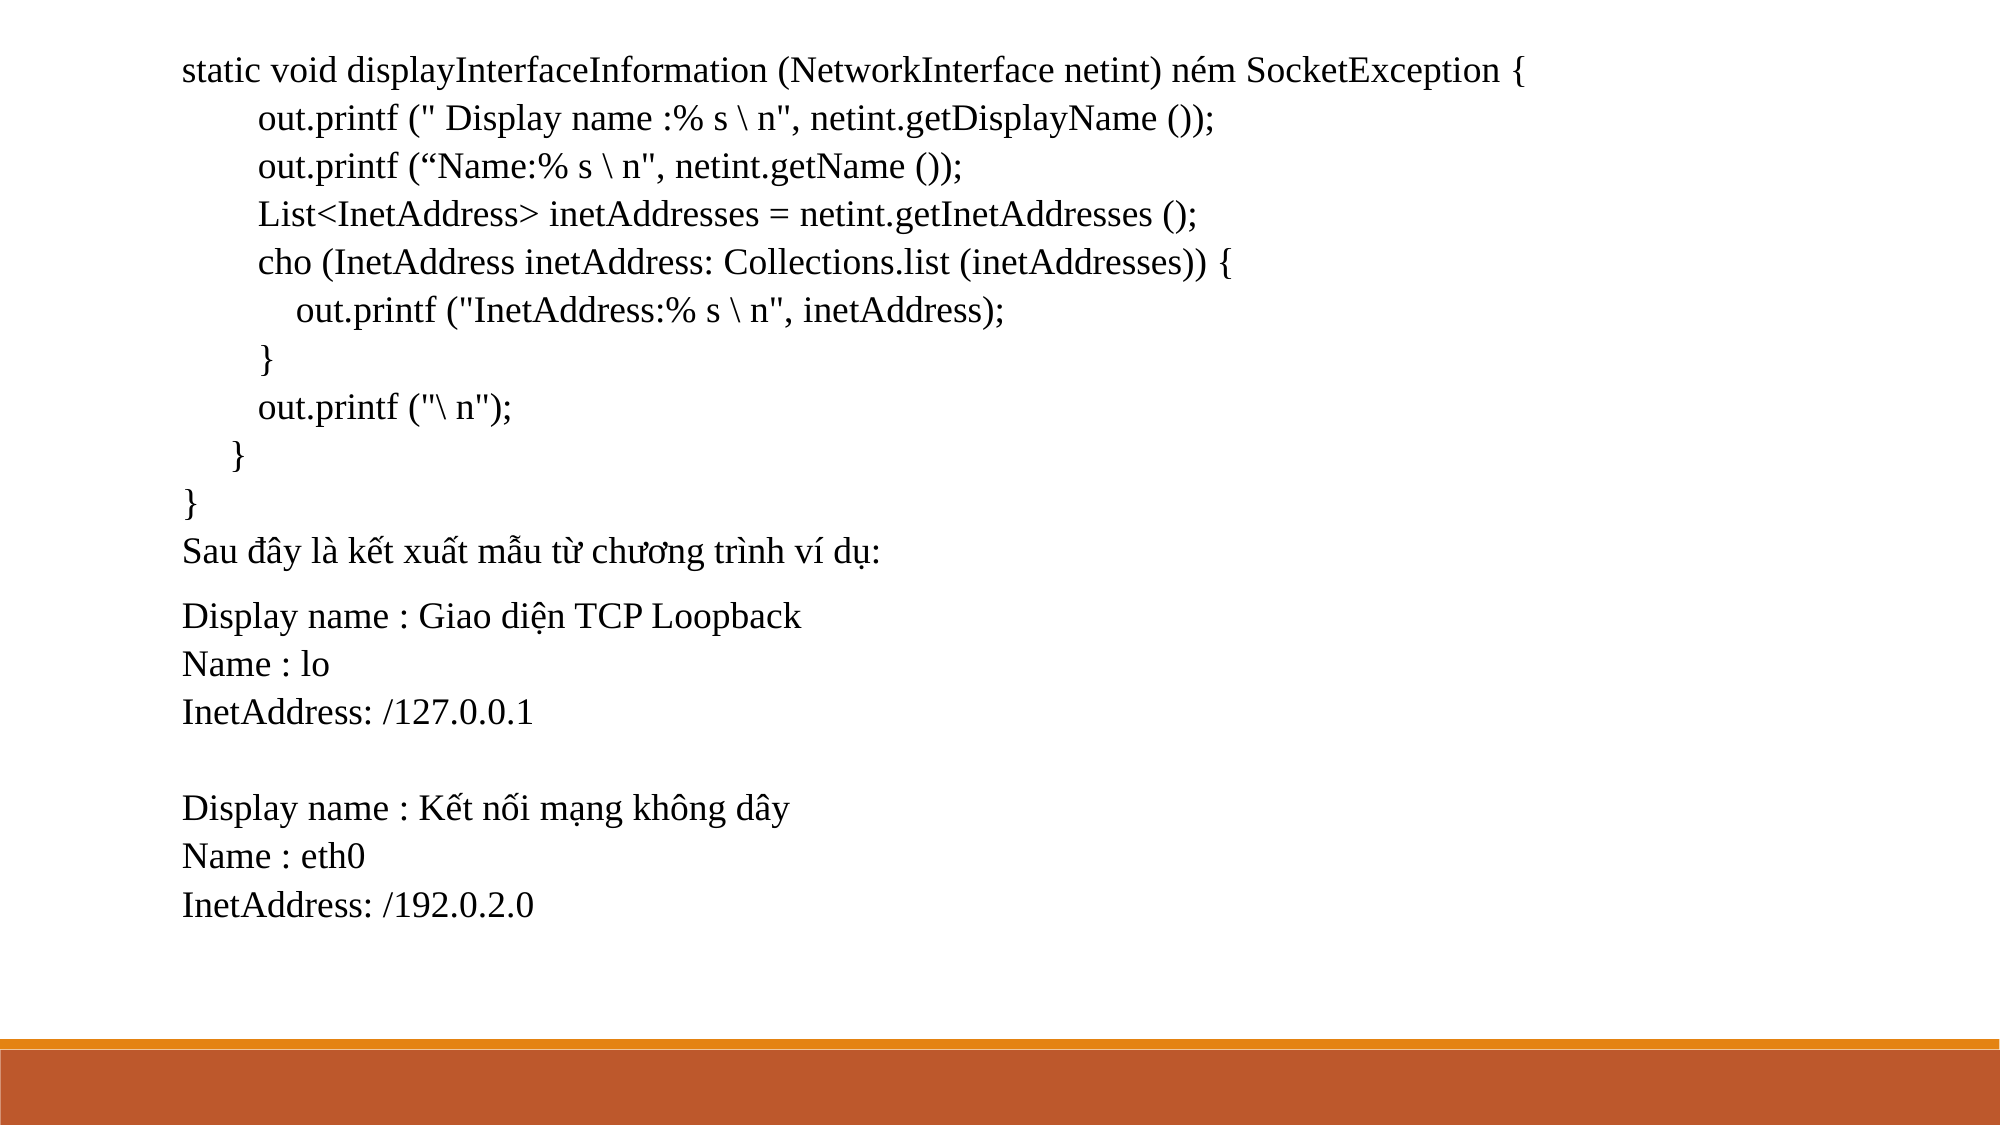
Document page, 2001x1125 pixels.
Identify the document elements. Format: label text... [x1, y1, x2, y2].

text_box static void displayInterfaceInformation (NetworkInterface netint) ném SocketException { out.printf (" Display name :% s \ n", netint.getDisplayName ()); out.printf (“Name:% s \ n", netint.getName ()); List<InetAddress> inetAddresses = netint.getInetAddresses (); cho (InetAddress inetAddress: Collections.list (inetAddresses)) { out.printf ("InetAddress:% s \ n", inetAddress); } out.printf ("\ n"); } } Sau đây là kết xuất mẫu từ chương trình ví dụ: Display name : Giao diện TCP Loopback Name : lo InetAddress: /127.0.0.1 Display name : Kết nối mạng không dây Name : eth0 InetAddress: /192.0.2.0 [167, 34, 1833, 933]
